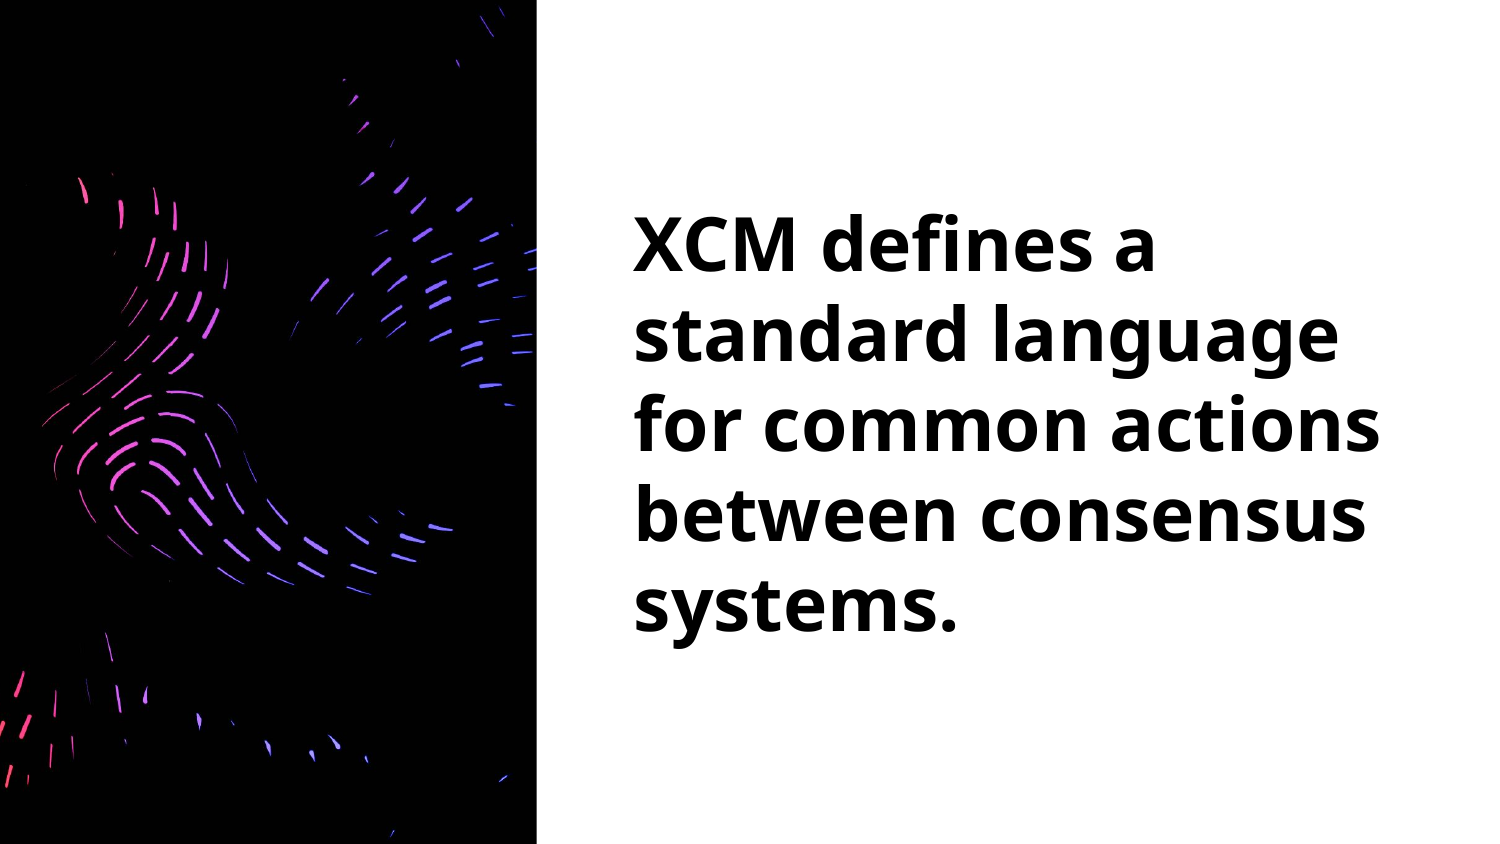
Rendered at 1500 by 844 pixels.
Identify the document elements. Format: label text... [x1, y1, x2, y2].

picture [0, 0, 537, 844]
title XCM defines a standard language for common actions between consensus systems. [628, 182, 1425, 661]
